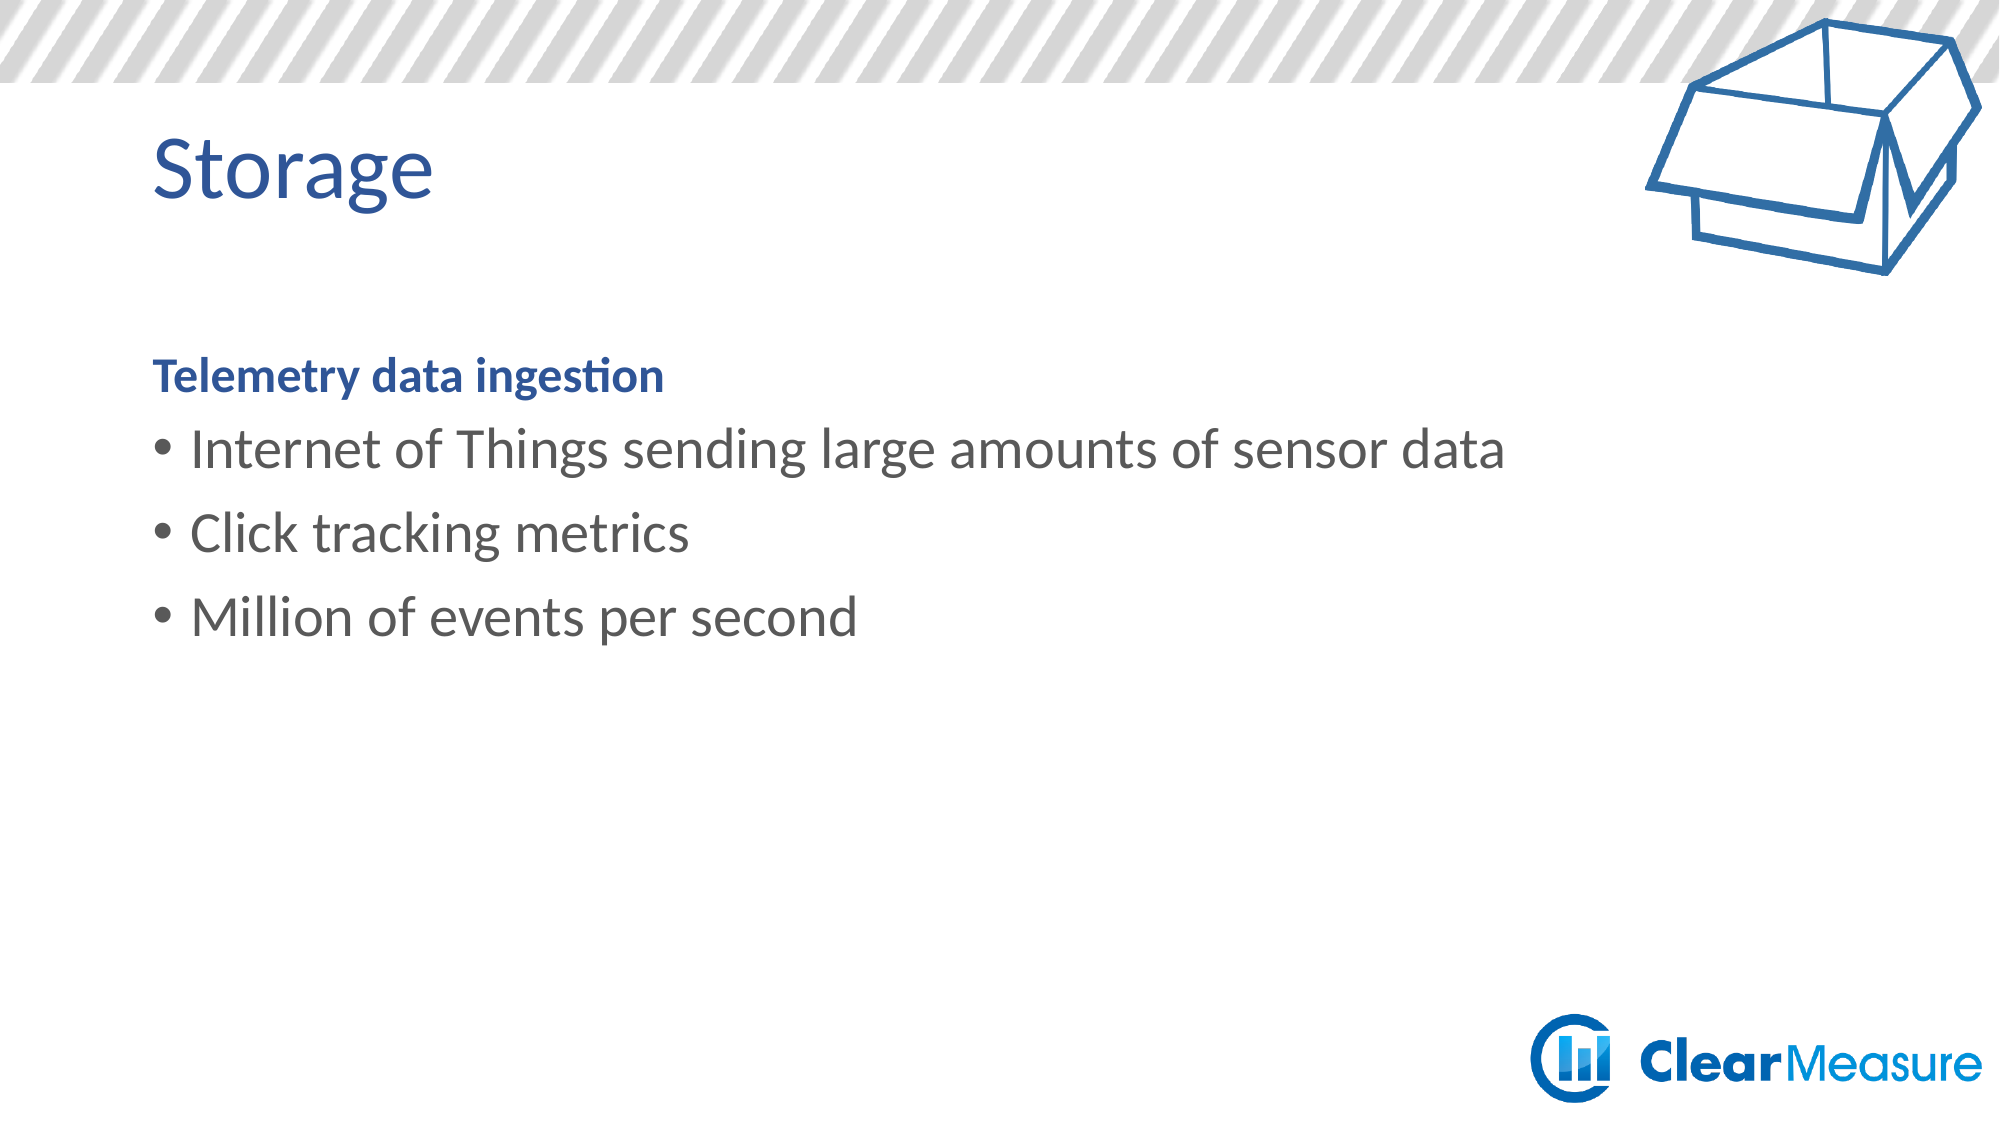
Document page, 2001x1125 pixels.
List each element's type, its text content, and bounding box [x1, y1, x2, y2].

picture [1527, 1009, 1984, 1107]
list Internet of Things sending large amounts of sensor data Click tracking metrics Million of events per second [137, 410, 1874, 1016]
title Storage [137, 59, 1863, 278]
picture [0, 0, 2000, 277]
list Telemetry data ingestion [137, 275, 984, 410]
